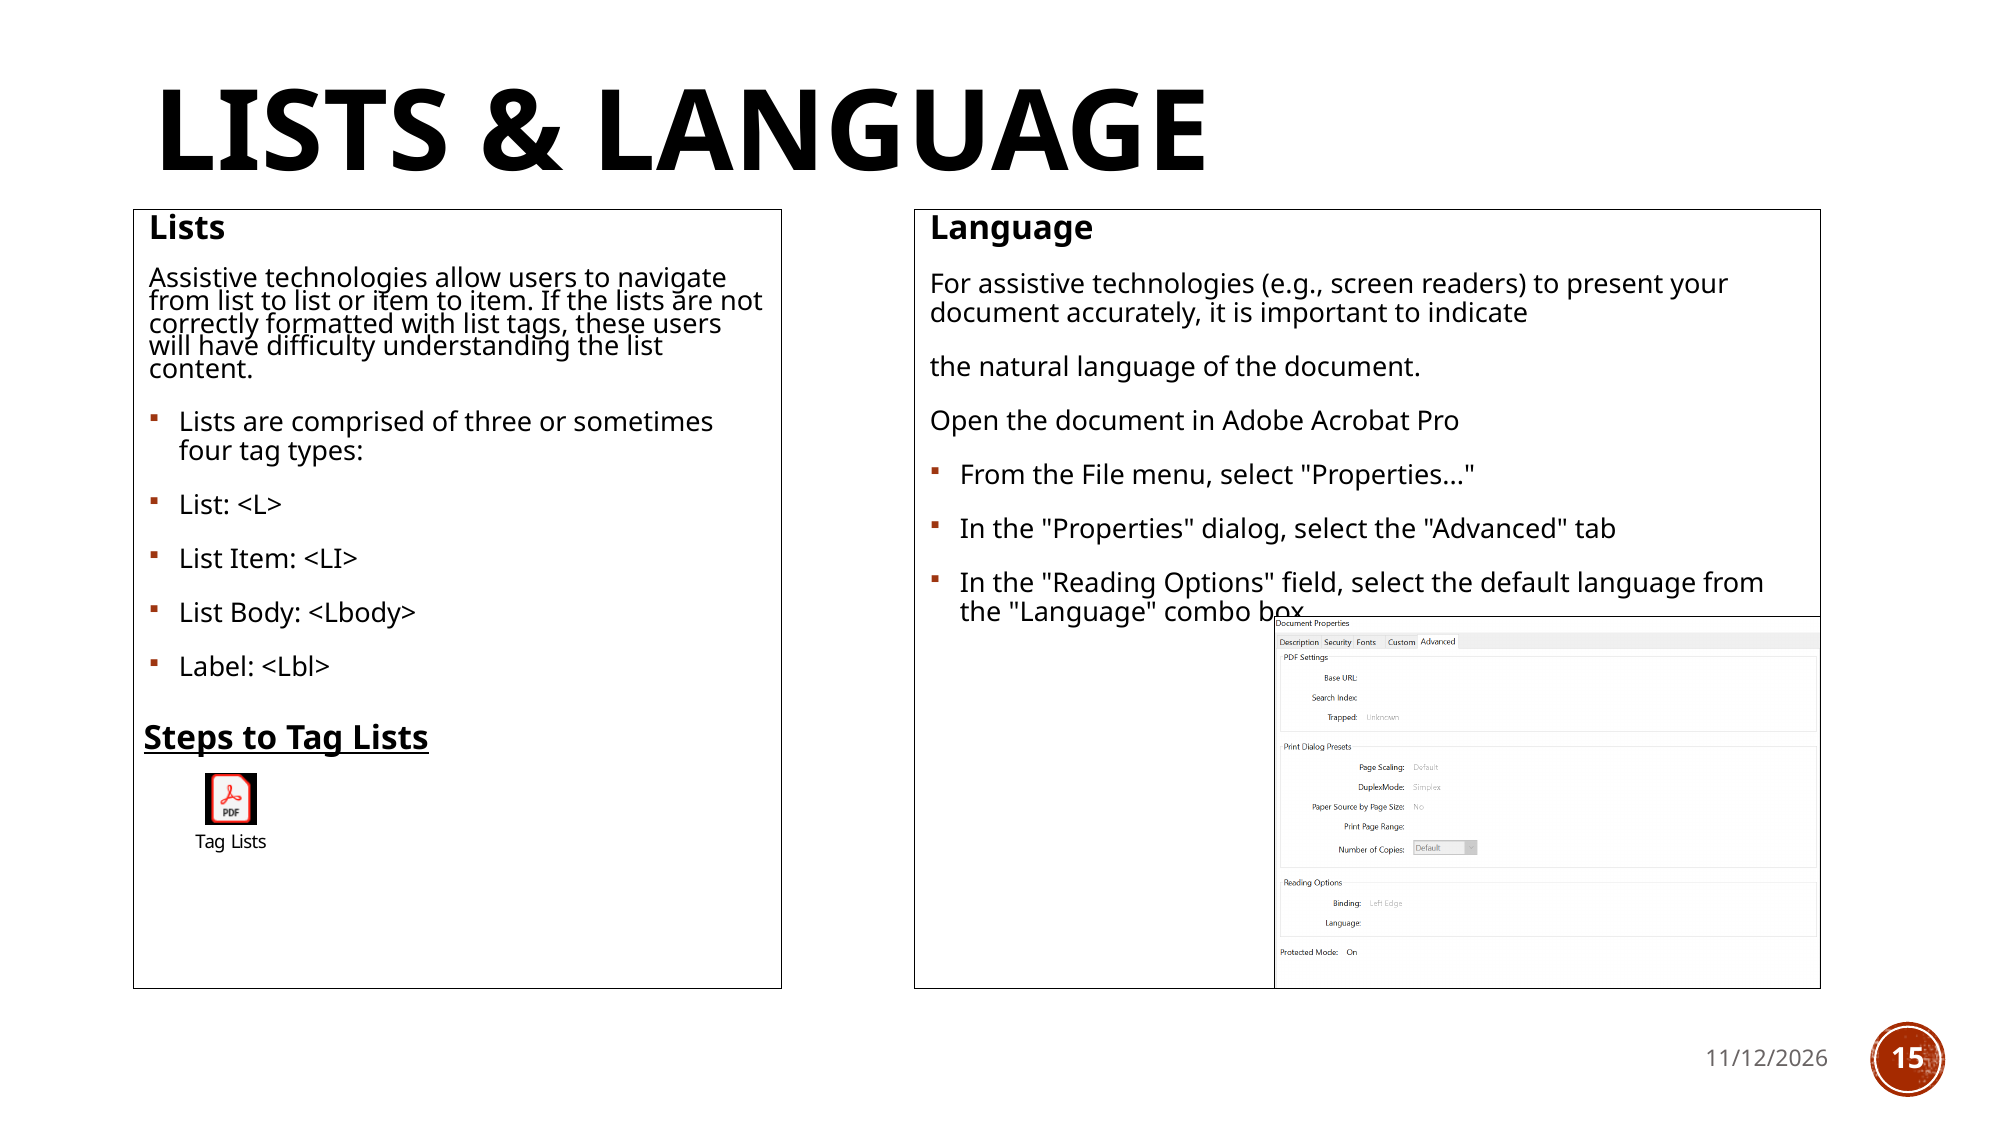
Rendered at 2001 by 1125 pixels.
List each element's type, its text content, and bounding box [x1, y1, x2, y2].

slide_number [1306, 1028, 1844, 1089]
text_box Steps to Tag Lists [128, 708, 614, 764]
slide_number 15 [1855, 1028, 1961, 1089]
text_box [272, 197, 1452, 563]
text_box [158, 776, 305, 904]
text_box Language For assistive technologies (e.g., screen readers) to present your document accurately, it is important to indicate the natural language of the document. Open the document in Adobe Acrobat Pro From the File menu, select "Properties..." In the "Properties" dialog, select the "Advanced" tab In the "Reading Options" field, select the default language from the "Language" combo box [914, 209, 1821, 989]
list Lists Assistive technologies allow users to navigate from list to list or item to item. If the lists are not correctly formatted with list tags, these users will have difficulty understanding the list content. Lists are comprised of three or sometimes four tag types: List: <L> List Item: <LI> List Body: <Lbody> Label: <Lbl> [133, 209, 782, 989]
picture [1275, 617, 1821, 989]
title Lists & Language [139, 55, 1826, 212]
